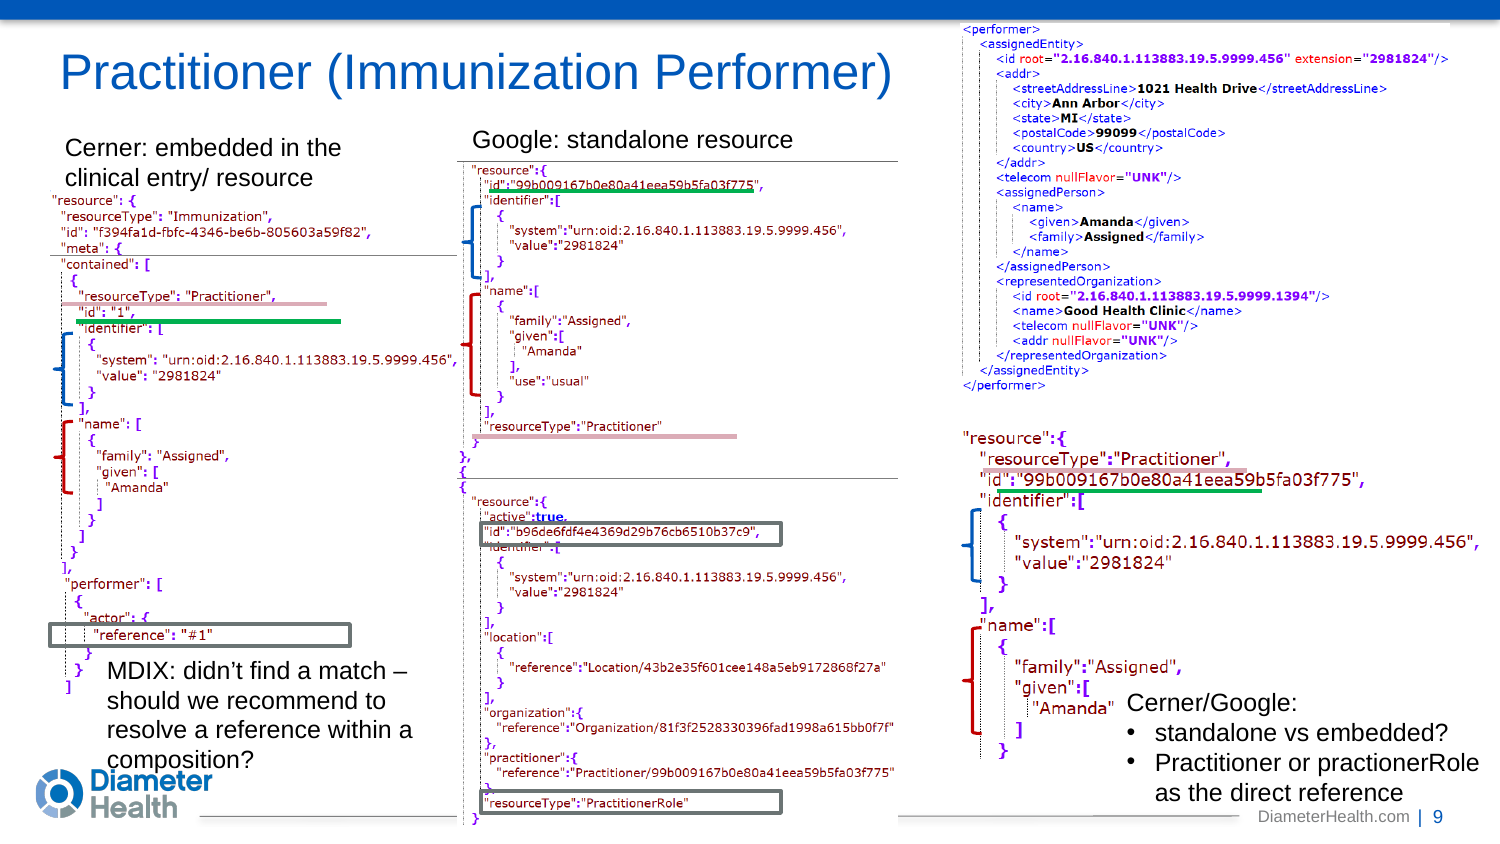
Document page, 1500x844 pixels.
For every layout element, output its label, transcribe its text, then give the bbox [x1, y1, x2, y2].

text_box Cerner: embedded in the clinical entry/ resource [49, 123, 439, 190]
picture [49, 161, 899, 827]
text_box [221, 622, 352, 646]
picture [960, 23, 1451, 392]
text_box Cerner/Google: standalone vs embedded? Practitioner or practionerRole as the direct reference [1111, 679, 1500, 844]
text_box Google: standalone resource [457, 116, 846, 161]
text_box MDIX: didn’t find a match – should we recommend to resolve a reference within a composition? [92, 646, 452, 782]
text_box [48, 622, 56, 648]
list Practitioner (Immunization Performer) [44, 32, 939, 107]
picture [960, 427, 1480, 763]
